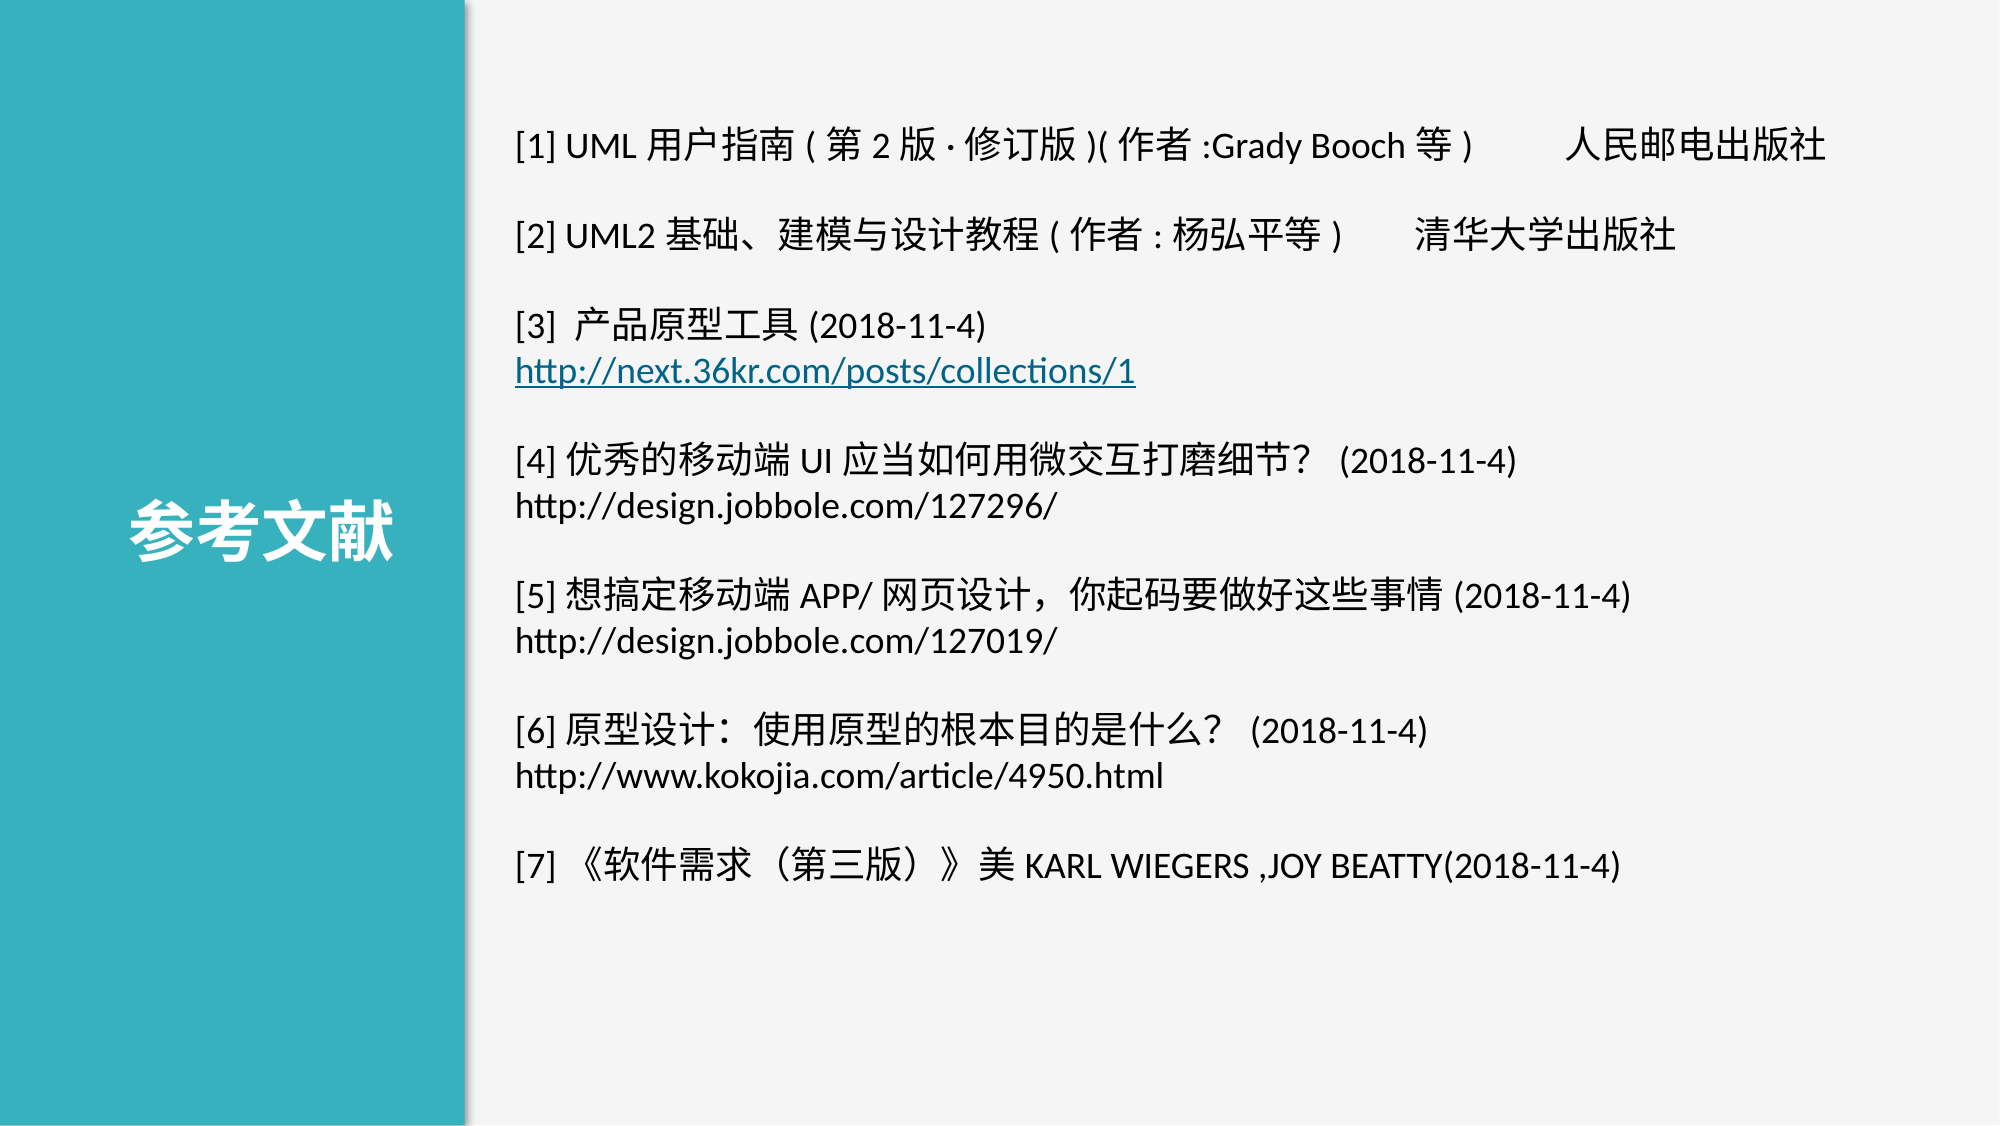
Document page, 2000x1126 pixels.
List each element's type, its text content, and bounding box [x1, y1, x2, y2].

text_box [1] UML用户指南(第2版·修订版)(作者:Grady Booch等) 人民邮电出版社 [2] UML2基础、建模与设计教程(作者:杨弘平等) 清华大学出版社 [3] 产品原型工具(2018-11-4) http://next.36kr.com/posts/collections/1 [4]优秀的移动端UI应当如何用微交互打磨细节？(2018-11-4) http://design.jobbole.com/127296/ [5]想搞定移动端APP/网页设计，你起码要做好这些事情(2018-11-4) http://design.jobbole.com/127019/ [6]原型设计：使用原型的根本目的是什么？(2018-11-4) http://www.kokojia.com/article/4950.html [7]《软件需求（第三版）》美KARL WIEGERS ,JOY BEATTY(2018-11-4) [500, 113, 2000, 939]
text_box 参考文献 [0, 479, 416, 580]
text_box [0, 0, 465, 1126]
